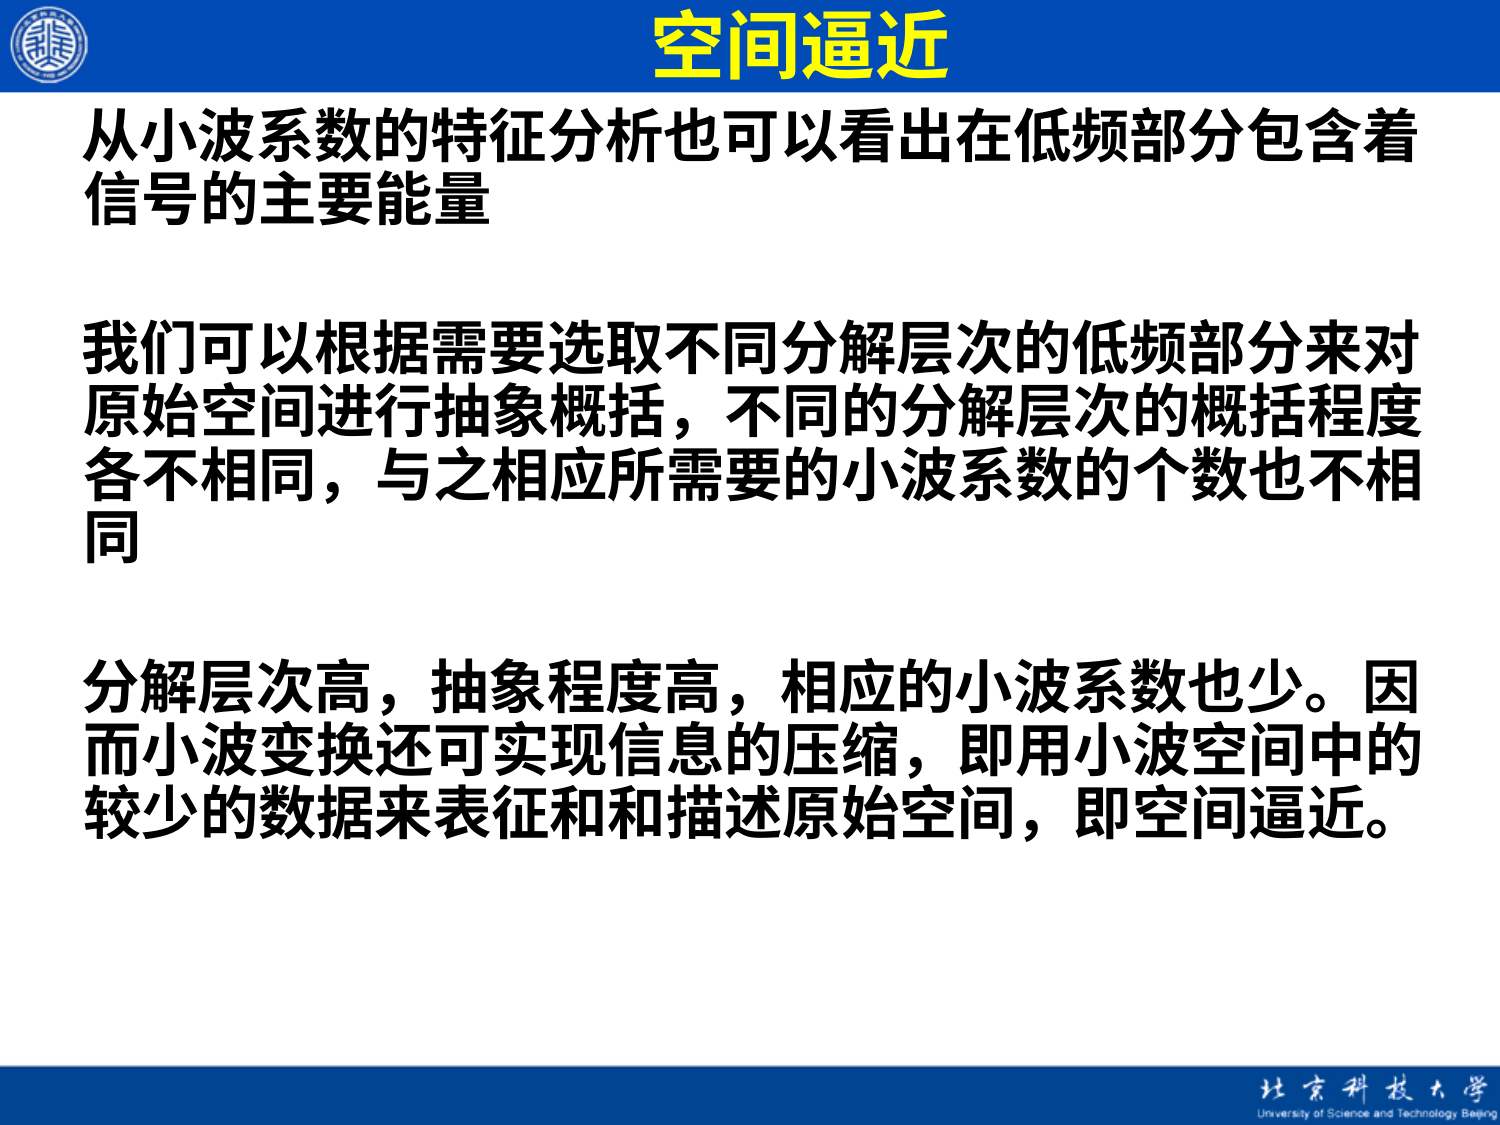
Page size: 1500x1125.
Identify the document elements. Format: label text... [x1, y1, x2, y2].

list 从小波系数的特征分析也可以看出在低频部分包含着信号的主要能量 我们可以根据需要选取不同分解层次的低频部分来对原始空间进行抽象概括，不同的分解层次的概括程度各不相同，与之相应所需要的小波系数的个数也不相同 分解层次高，抽象程度高，相应的小波系数也少。因而小波变换还可实现信息的压缩，即用小波空间中的较少的数据来表征和和描述原始空间，即空间逼近。 [12, 99, 1488, 1063]
title 空间逼近 [125, 0, 1475, 88]
picture [0, 0, 1500, 1125]
